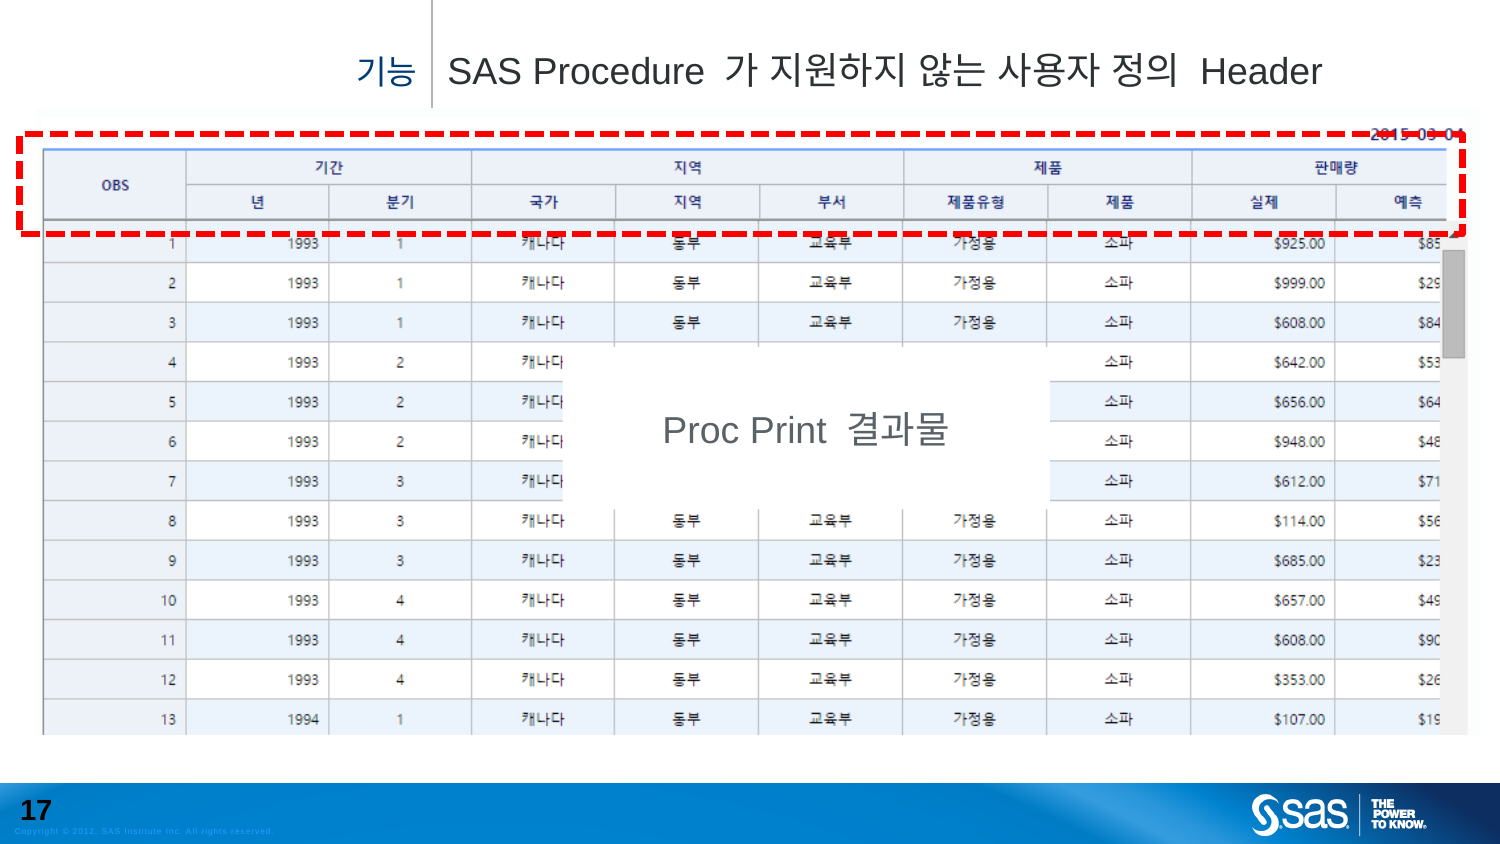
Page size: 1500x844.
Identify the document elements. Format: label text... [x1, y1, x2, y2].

title 기능 [19, 43, 432, 99]
picture [35, 107, 1481, 735]
text_box [17, 132, 32, 236]
picture [0, 783, 1500, 844]
list SAS Procedure 가 지원하지 않는 사용자 정의 Header [432, 39, 1488, 100]
